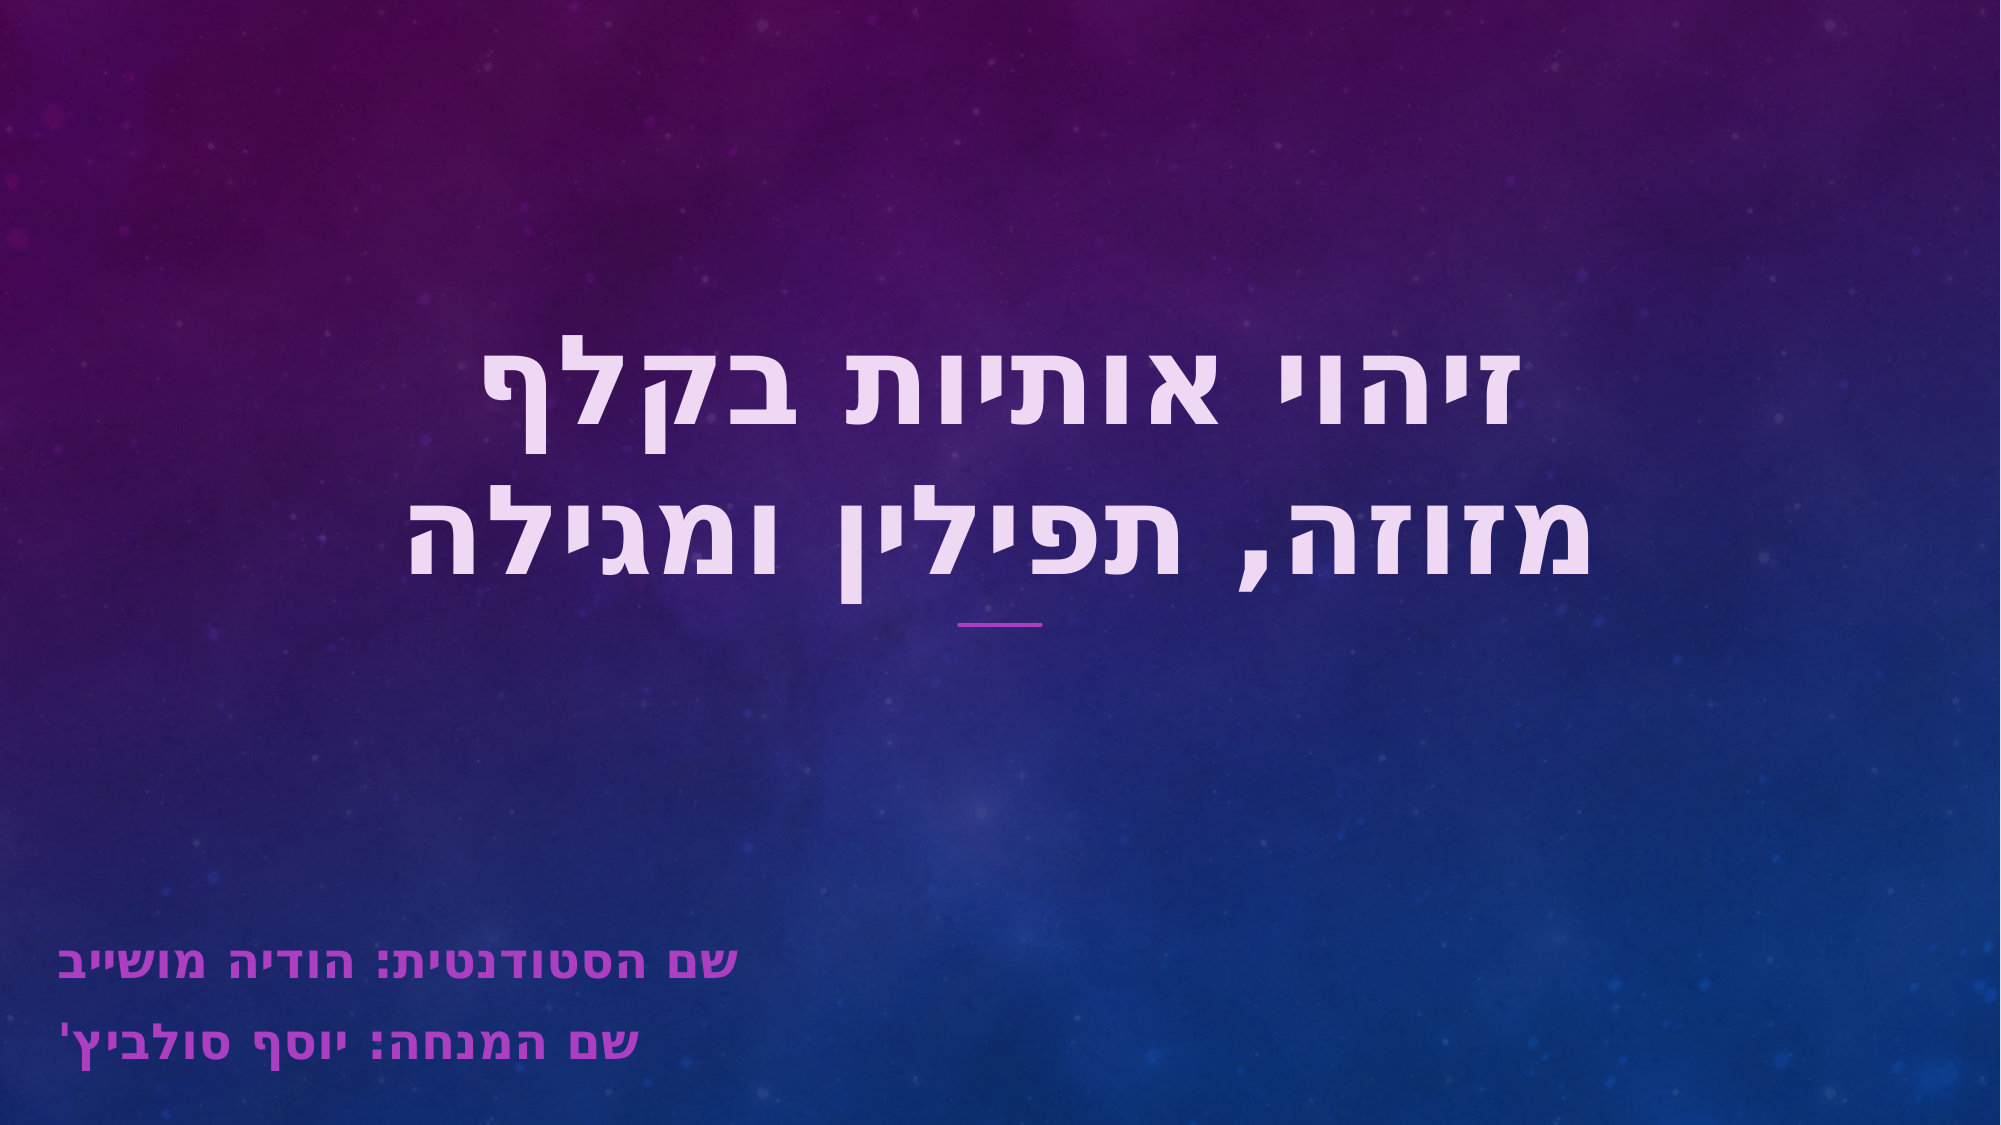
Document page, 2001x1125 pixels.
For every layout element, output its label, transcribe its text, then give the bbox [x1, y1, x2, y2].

title זיהוי אותיות בקלף מזוזה, תפילין ומגילה [327, 222, 1673, 608]
text_box [0, 0, 2000, 1125]
subtitle שם הסטודנטית: הודיה מושייב שם המנחה: יוסף סולביץ' [42, 921, 1224, 1125]
